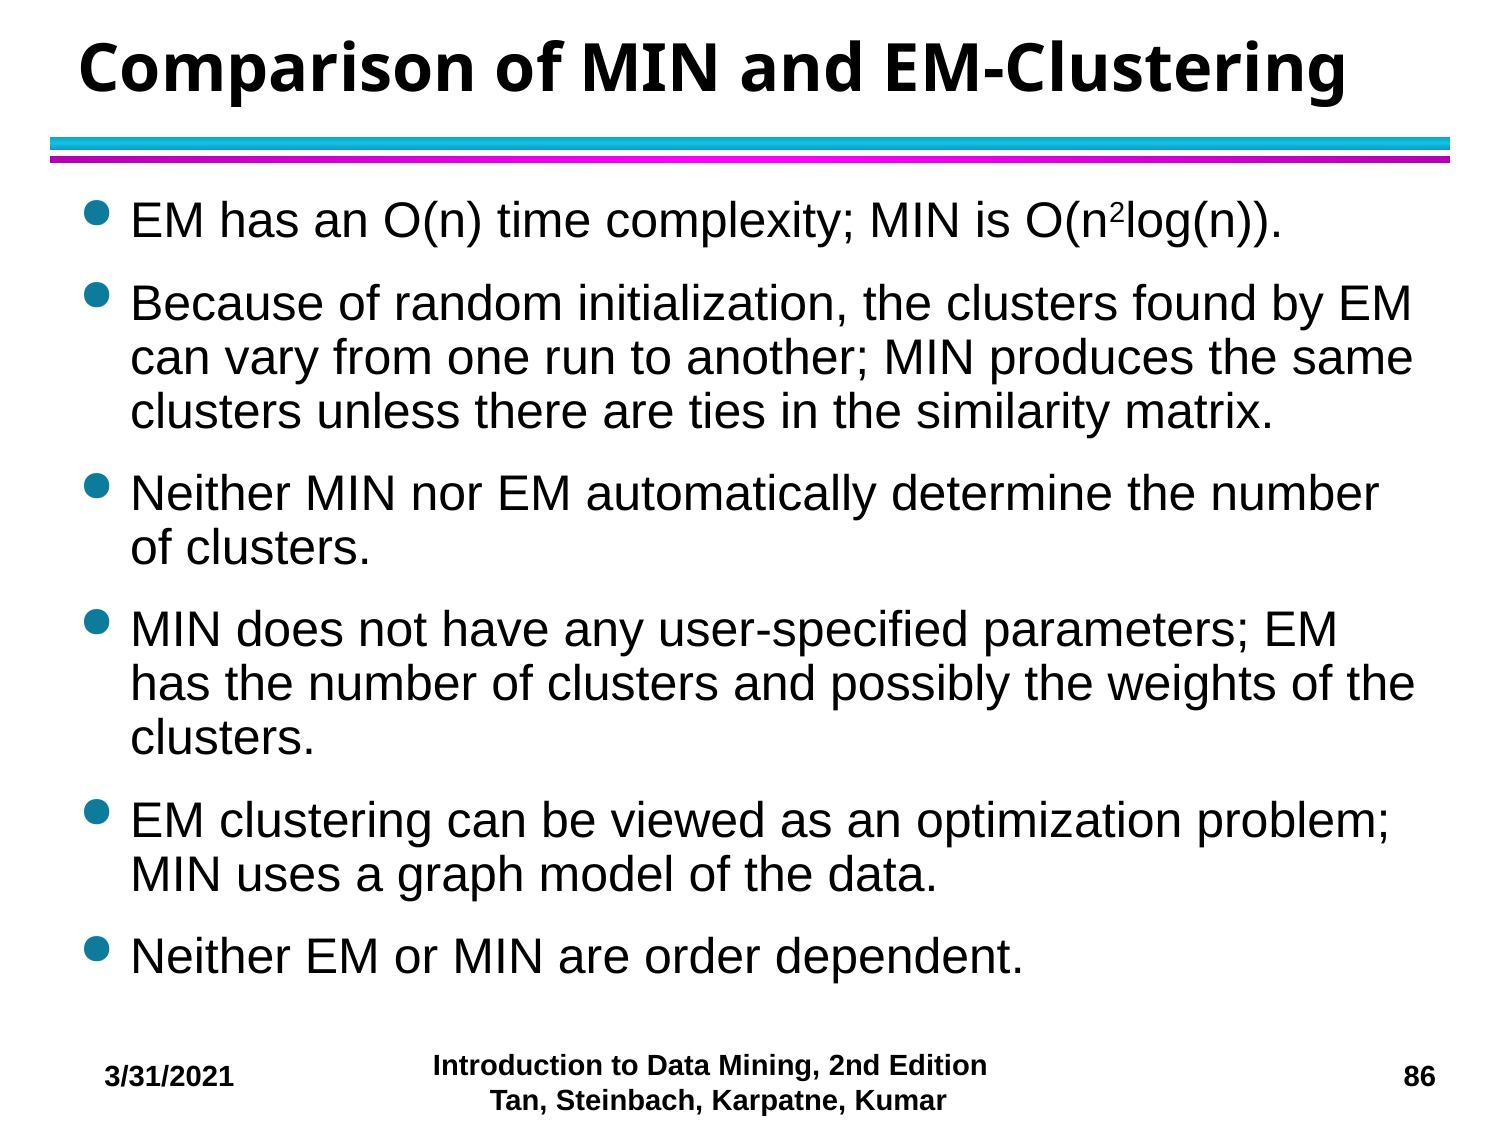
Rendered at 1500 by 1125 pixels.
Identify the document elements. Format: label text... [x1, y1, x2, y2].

title Comparison of MIN and EM-Clustering [62, 24, 1450, 113]
list EM has an O(n) time complexity; MIN is O(n2log(n)). Because of random initialization, the clusters found by EM can vary from one run to another; MIN produces the same clusters unless there are ties in the similarity matrix. Neither MIN nor EM automatically determine the number of clusters. MIN does not have any user-specified parameters; EM has the number of clusters and possibly the weights of the clusters. EM clustering can be viewed as an optimization problem; MIN uses a graph model of the data. Neither EM or MIN are order dependent. [67, 187, 1432, 1038]
